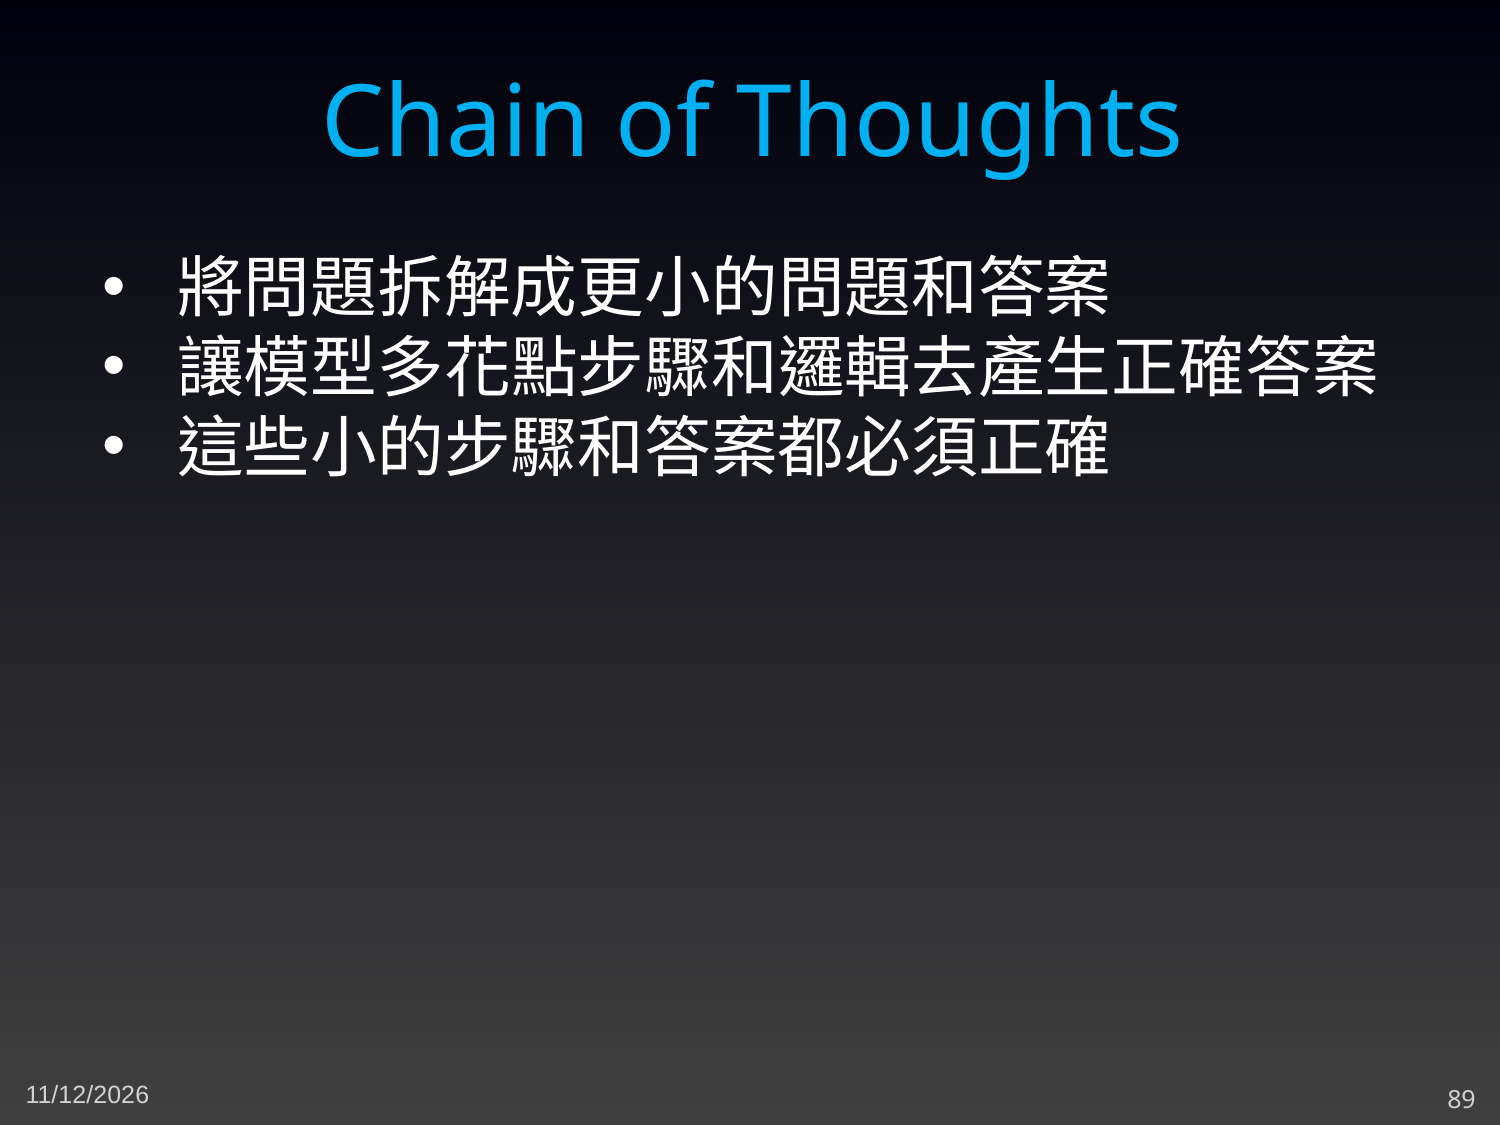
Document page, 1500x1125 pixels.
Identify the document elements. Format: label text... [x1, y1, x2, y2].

text_box Chain of Thoughts [307, 29, 1268, 192]
text_box 將問題拆解成更小的問題和答案 讓模型多花點步驟和邏輯去產生正確答案 這些小的步驟和答案都必須正確 [87, 237, 1438, 573]
slide_number 89 [1340, 1075, 1491, 1117]
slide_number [10, 1075, 411, 1117]
